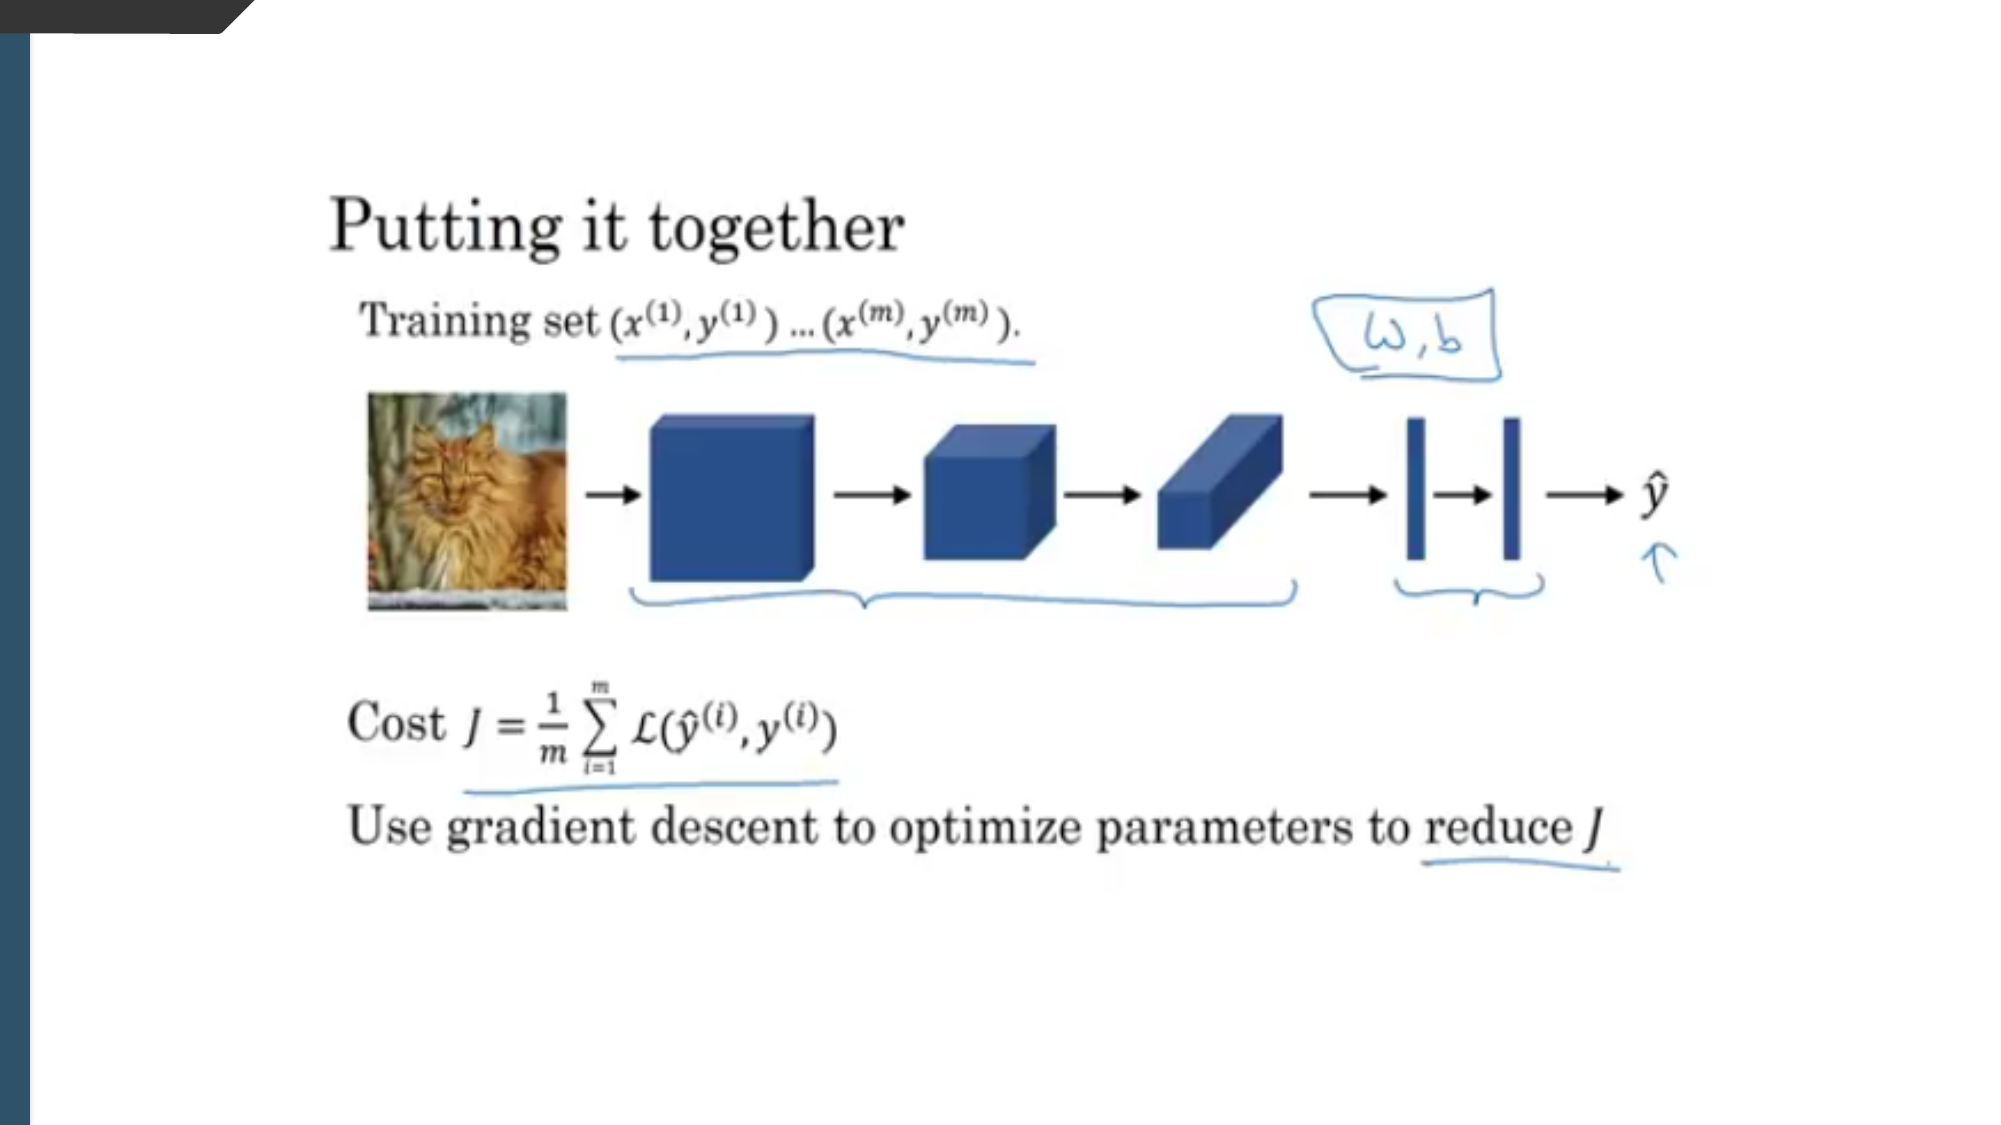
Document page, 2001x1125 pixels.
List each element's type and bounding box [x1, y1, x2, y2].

picture [274, 174, 1751, 951]
